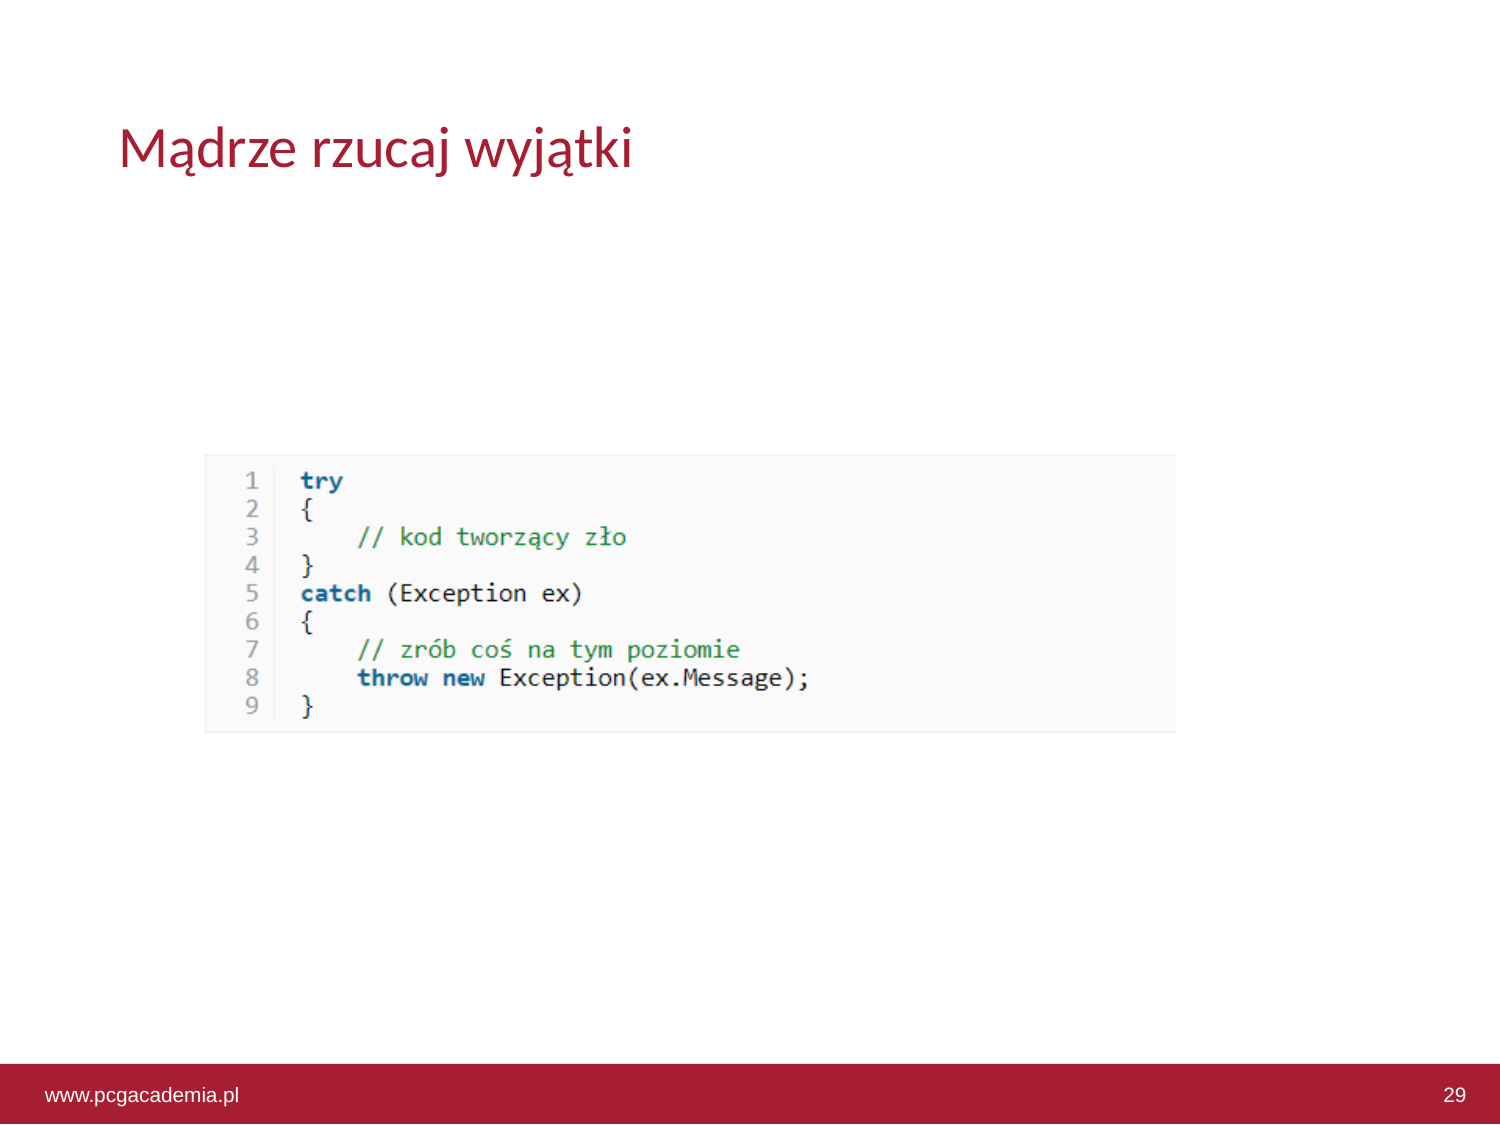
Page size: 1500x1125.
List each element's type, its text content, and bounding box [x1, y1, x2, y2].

slide_number 29 [1143, 1074, 1481, 1104]
footer www.pcgacademia.pl [30, 1074, 1143, 1104]
picture [197, 450, 1176, 734]
title Mądrze rzucaj wyjątki [103, 109, 1397, 259]
